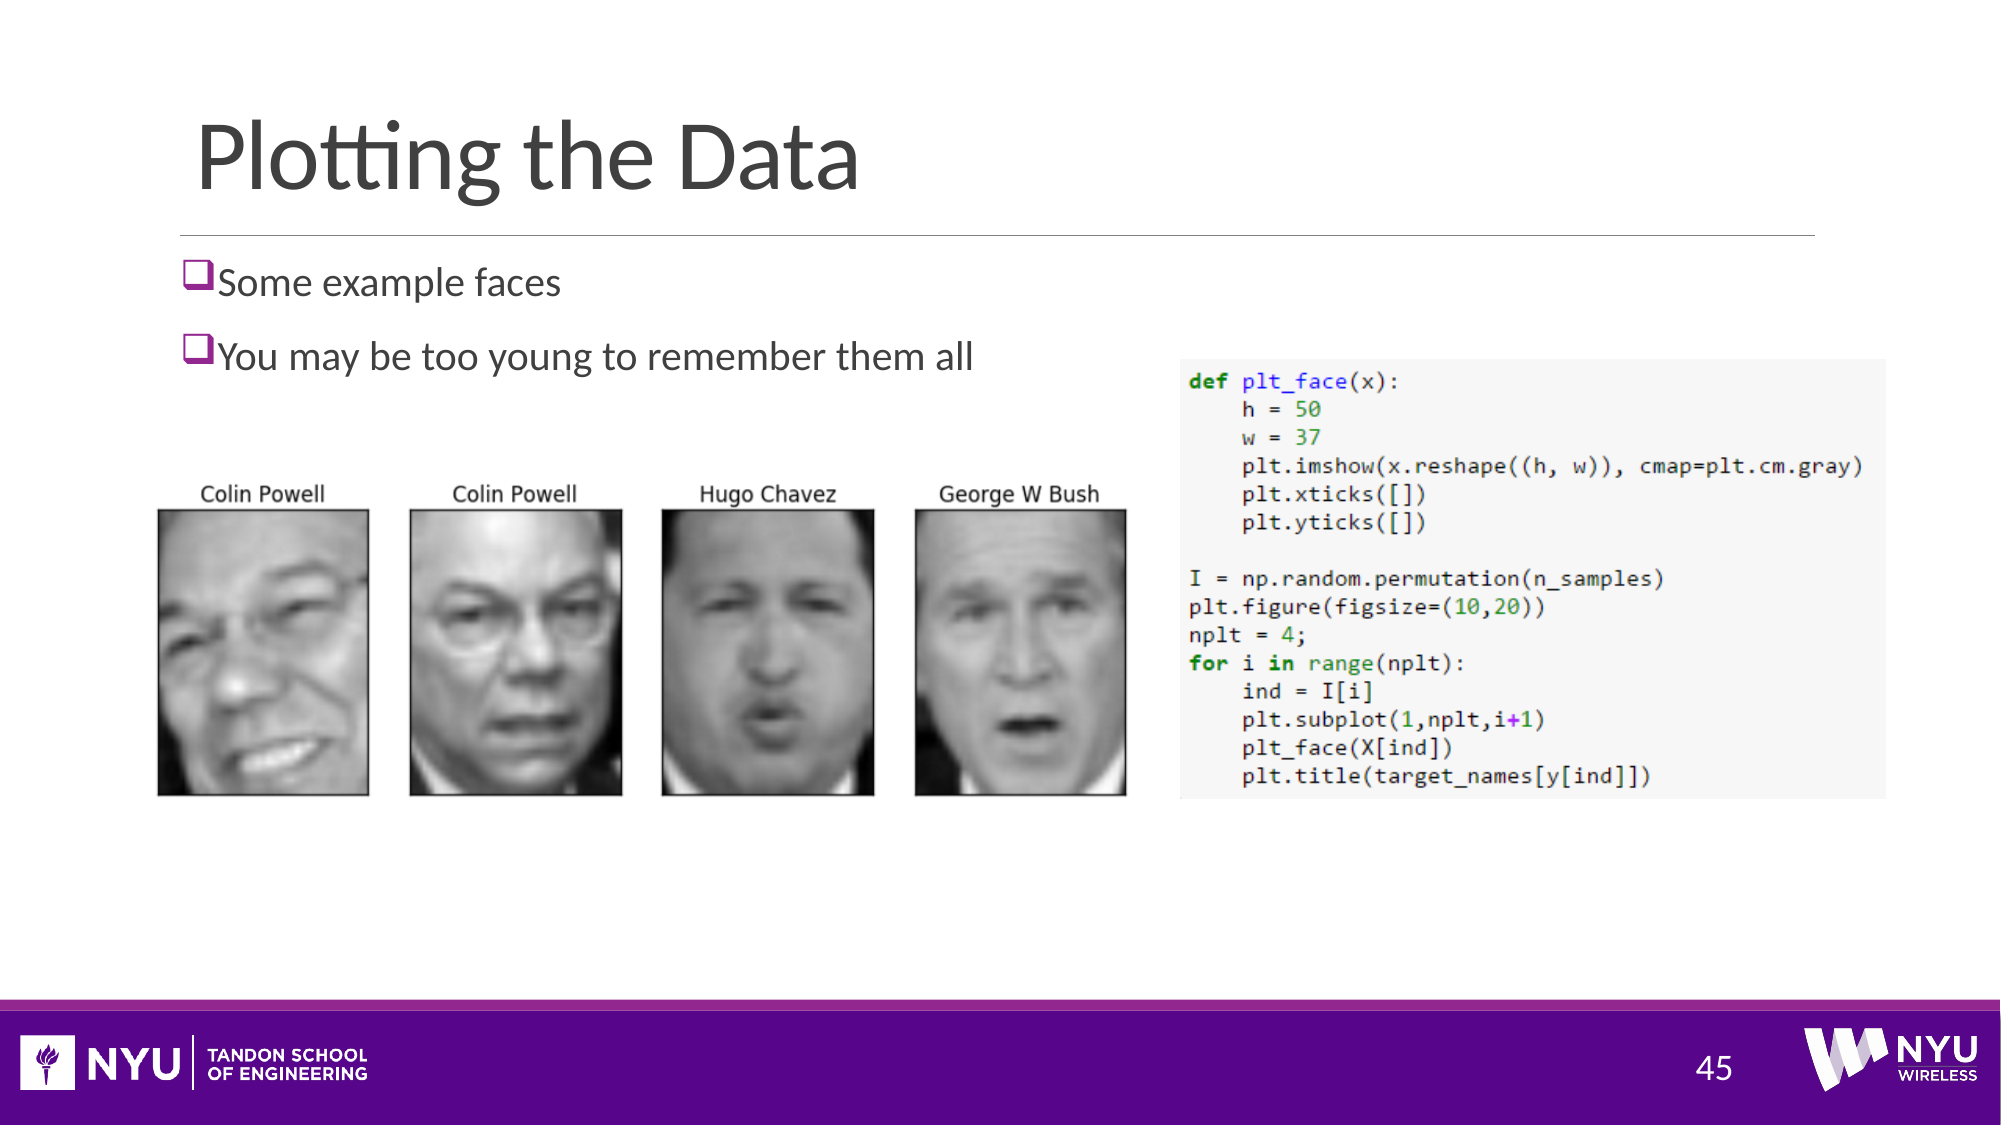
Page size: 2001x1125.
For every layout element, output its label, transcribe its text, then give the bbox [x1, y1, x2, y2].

slide_number 45 [1533, 1035, 1749, 1096]
title Plotting the Data [180, 47, 1830, 218]
list Some example faces You may be too young to remember them all [180, 252, 1830, 963]
picture [1180, 359, 1887, 800]
picture [141, 470, 1160, 800]
